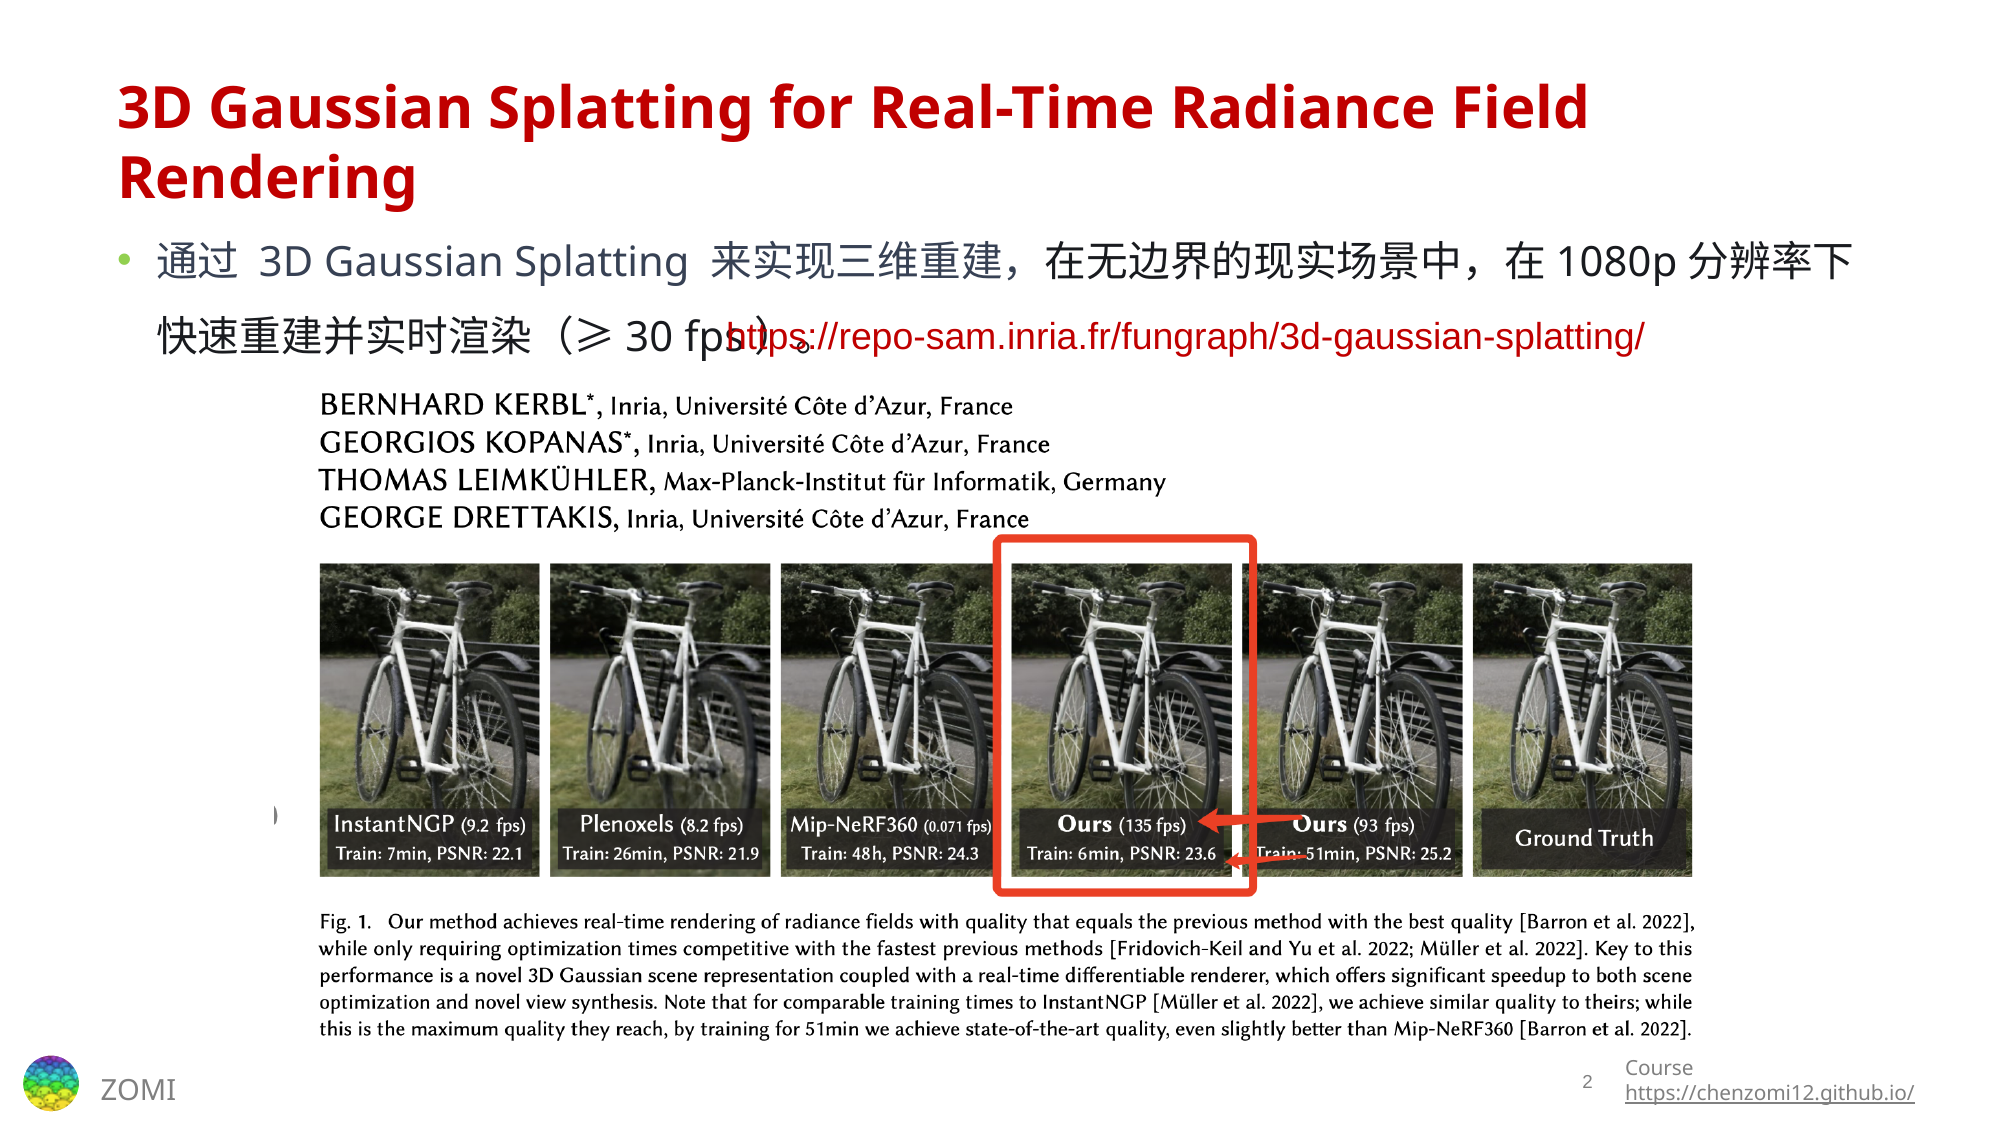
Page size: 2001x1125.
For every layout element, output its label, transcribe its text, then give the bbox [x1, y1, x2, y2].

picture [273, 378, 1727, 1057]
text_box https://repo-sam.inria.fr/fungraph/3d-gaussian-splatting/ [711, 304, 1712, 365]
title 3D Gaussian Splatting for Real-Time Radiance Field Rendering [102, 91, 1901, 189]
picture [24, 1056, 78, 1111]
list 通过 3D Gaussian Splatting 来实现三维重建，在无边界的现实场景中，在1080p分辨率下快速重建并实时渲染（≥30 fps）。 [102, 202, 1901, 1043]
